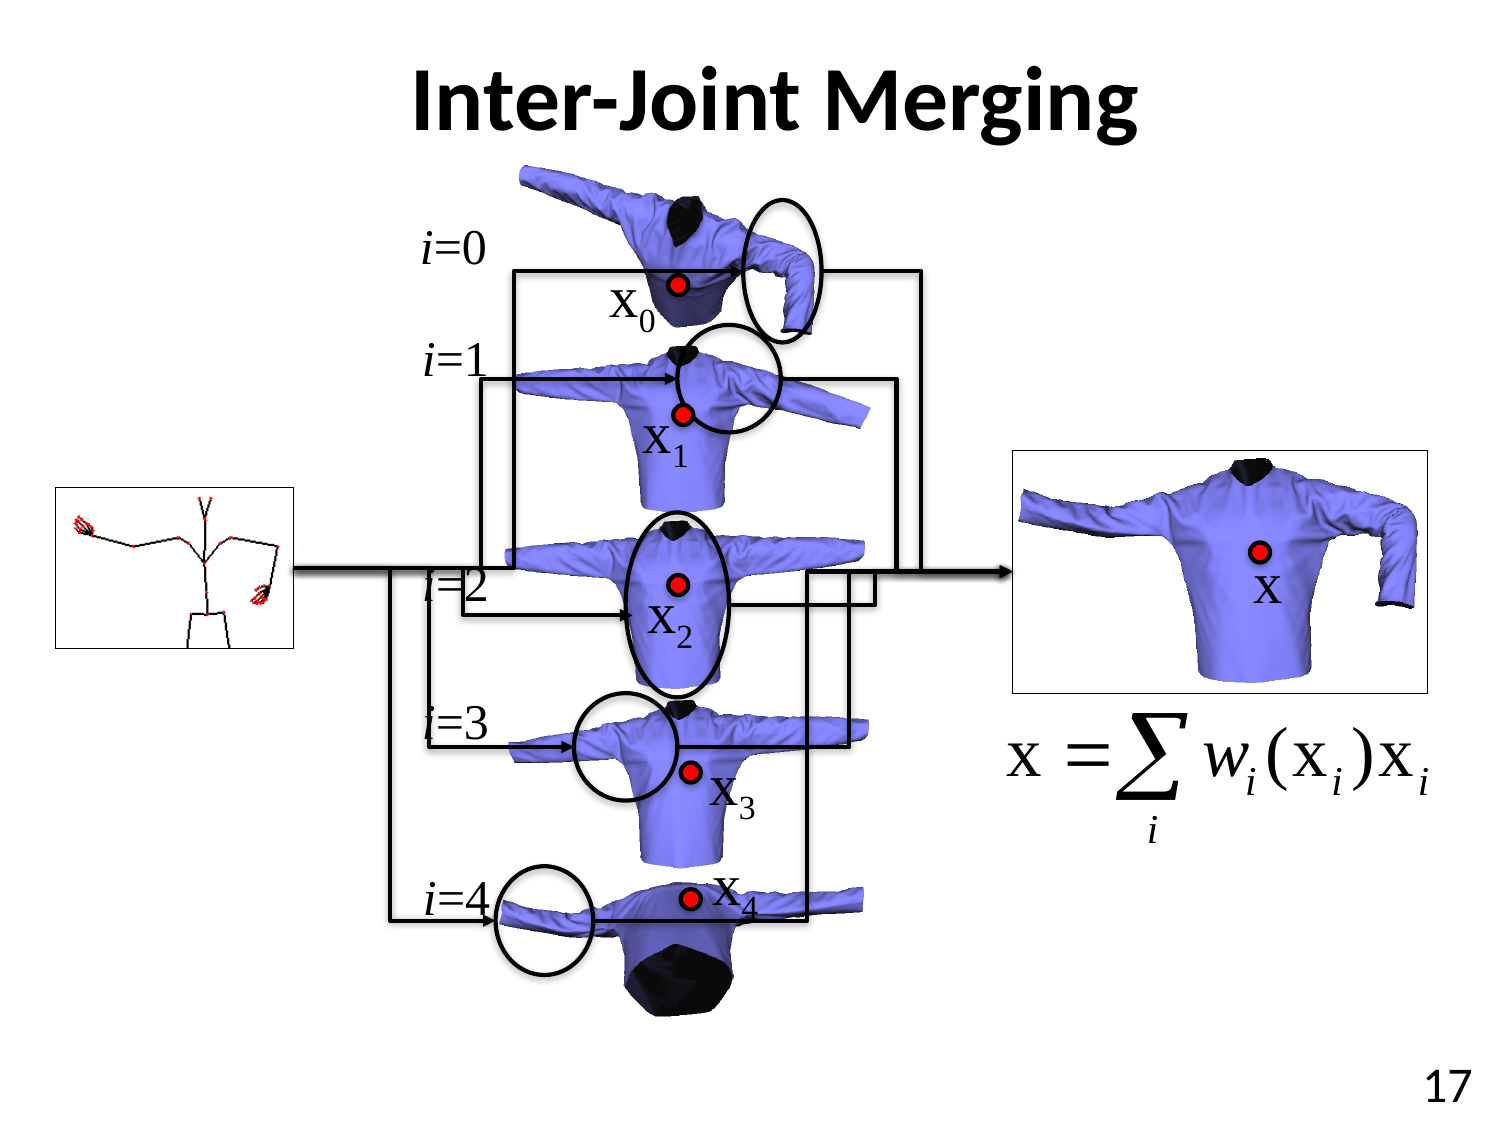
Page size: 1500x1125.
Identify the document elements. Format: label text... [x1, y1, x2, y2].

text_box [677, 571, 1013, 748]
picture [1013, 449, 1428, 694]
text_box i=4 [408, 929, 491, 933]
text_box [821, 270, 1013, 378]
picture [505, 612, 592, 873]
picture [55, 487, 292, 649]
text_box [292, 567, 575, 748]
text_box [1017, 699, 1451, 860]
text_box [292, 754, 496, 921]
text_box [292, 270, 744, 568]
picture [496, 874, 869, 1026]
text_box i=0 [404, 206, 500, 269]
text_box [575, 567, 631, 612]
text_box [780, 378, 1013, 569]
picture [505, 162, 822, 571]
slide_number 17 [1137, 1052, 1488, 1113]
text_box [592, 571, 1013, 921]
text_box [292, 378, 678, 569]
title Inter-Joint Merging [99, 0, 1450, 188]
